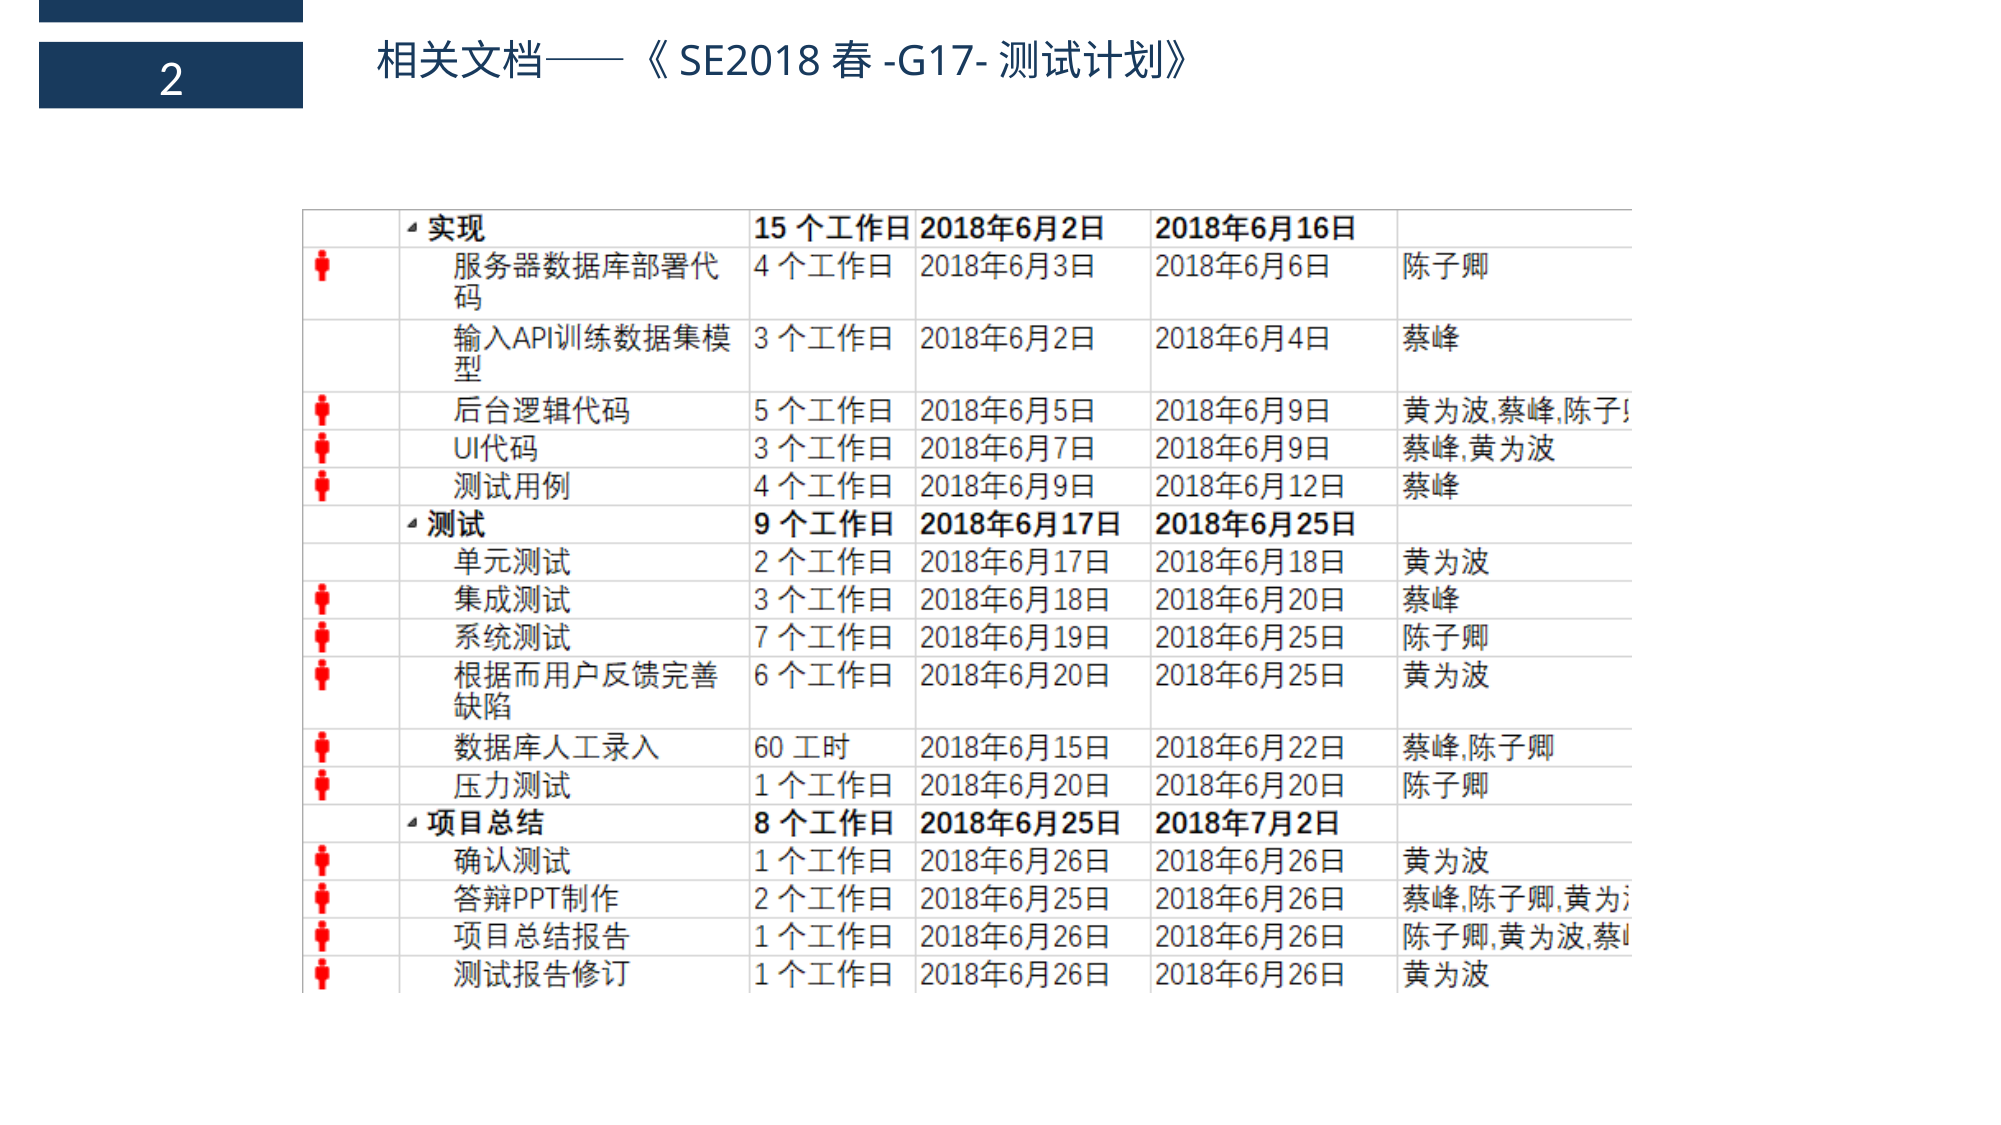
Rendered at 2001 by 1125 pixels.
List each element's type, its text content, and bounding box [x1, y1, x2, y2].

picture [302, 209, 1632, 993]
text_box 2 [38, 41, 304, 110]
text_box 相关文档——《SE2018春-G17-测试计划》 [362, 26, 1355, 91]
text_box [38, 0, 304, 23]
